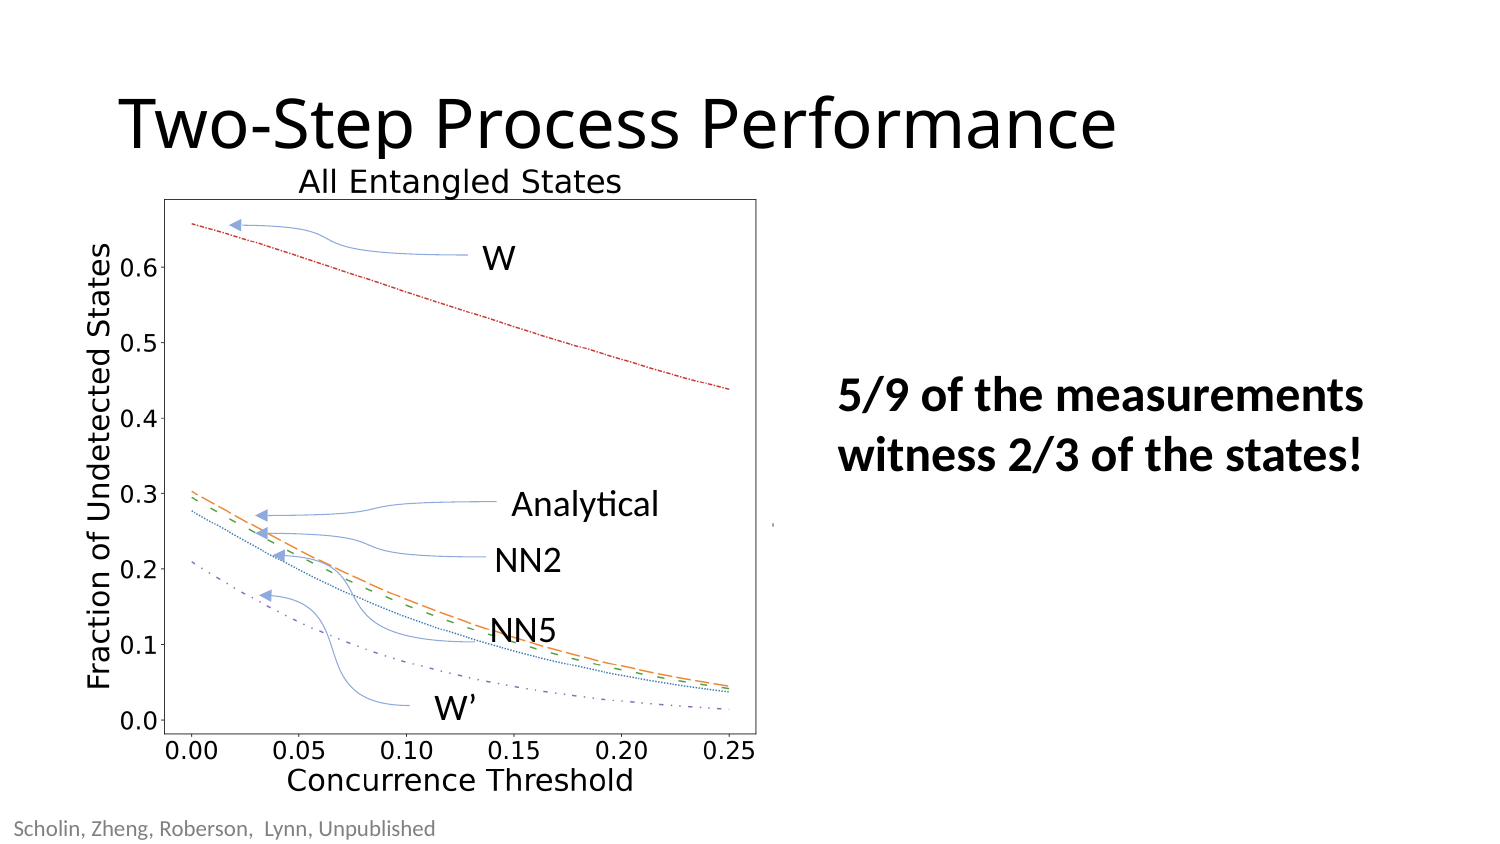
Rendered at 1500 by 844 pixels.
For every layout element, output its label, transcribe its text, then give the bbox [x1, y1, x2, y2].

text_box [255, 533, 487, 557]
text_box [272, 555, 475, 624]
title Two-Step Process Performance [103, 44, 1397, 208]
picture [57, 159, 774, 806]
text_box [228, 225, 468, 256]
text_box 5/9 of the measurements witness 2/3 of the states! [805, 353, 1397, 489]
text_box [255, 501, 497, 516]
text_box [259, 595, 410, 706]
text_box Scholin, Zheng, Roberson, Lynn, Unpublished [0, 805, 1499, 844]
